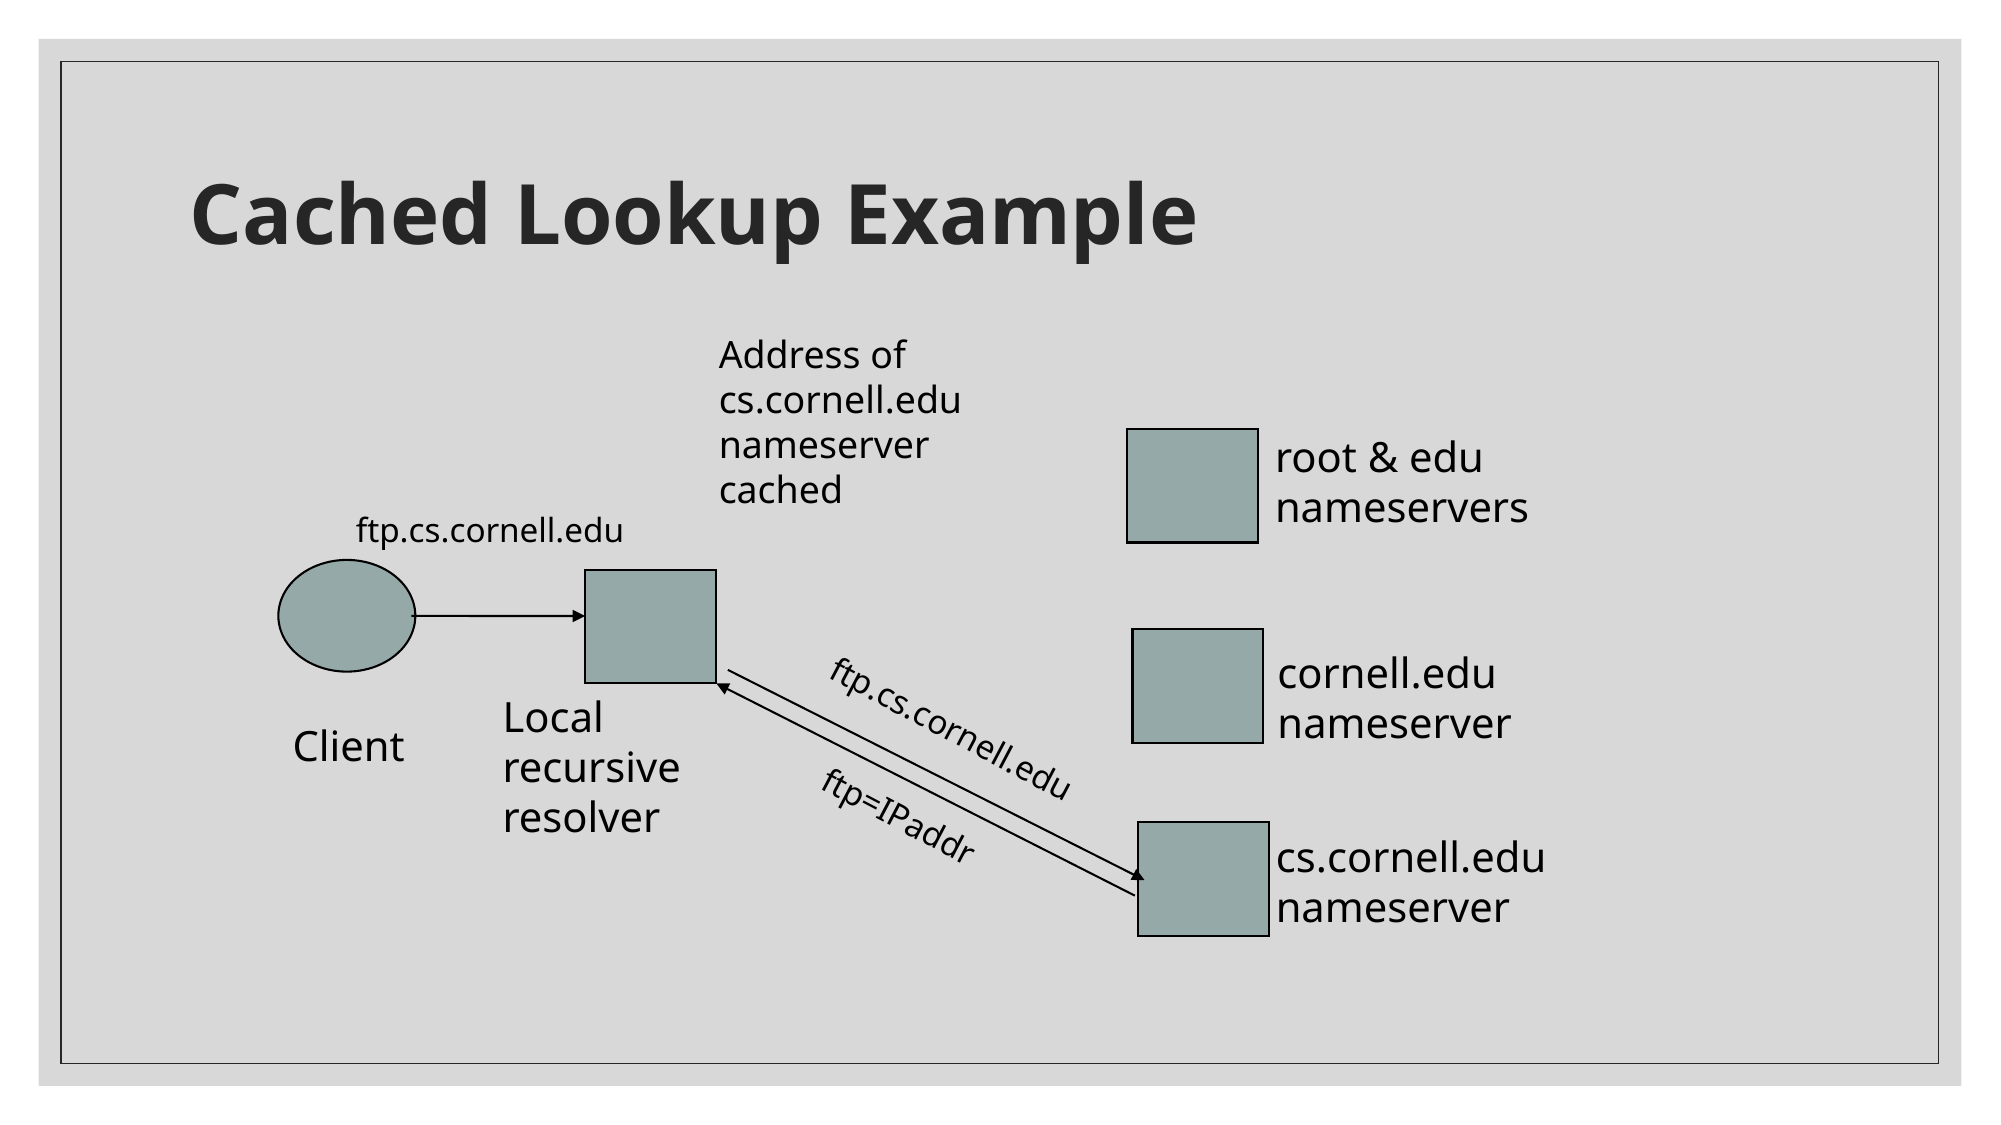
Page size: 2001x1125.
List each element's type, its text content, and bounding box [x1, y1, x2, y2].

text_box ftp=IPaddr [799, 745, 1000, 886]
text_box [1126, 428, 1258, 543]
text_box cornell.edu nameserver [1262, 639, 1527, 754]
text_box ftp.cs.cornell.edu [807, 634, 1097, 822]
text_box Address of cs.cornell.edu nameserver cached [703, 323, 1040, 518]
text_box cs.cornell.edu nameserver [1261, 823, 1562, 938]
text_box [731, 672, 1145, 881]
text_box [278, 559, 416, 672]
title Cached Lookup Example [174, 105, 1825, 331]
text_box [585, 569, 717, 684]
text_box [1132, 629, 1264, 743]
text_box root & edu nameservers [1260, 423, 1545, 538]
text_box Client [277, 712, 420, 778]
text_box [1138, 821, 1270, 936]
text_box Local recursive resolver [487, 683, 696, 849]
text_box ftp.cs.cornell.edu [340, 501, 640, 557]
text_box [411, 609, 586, 623]
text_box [687, 472, 781, 666]
text_box [716, 683, 1135, 896]
